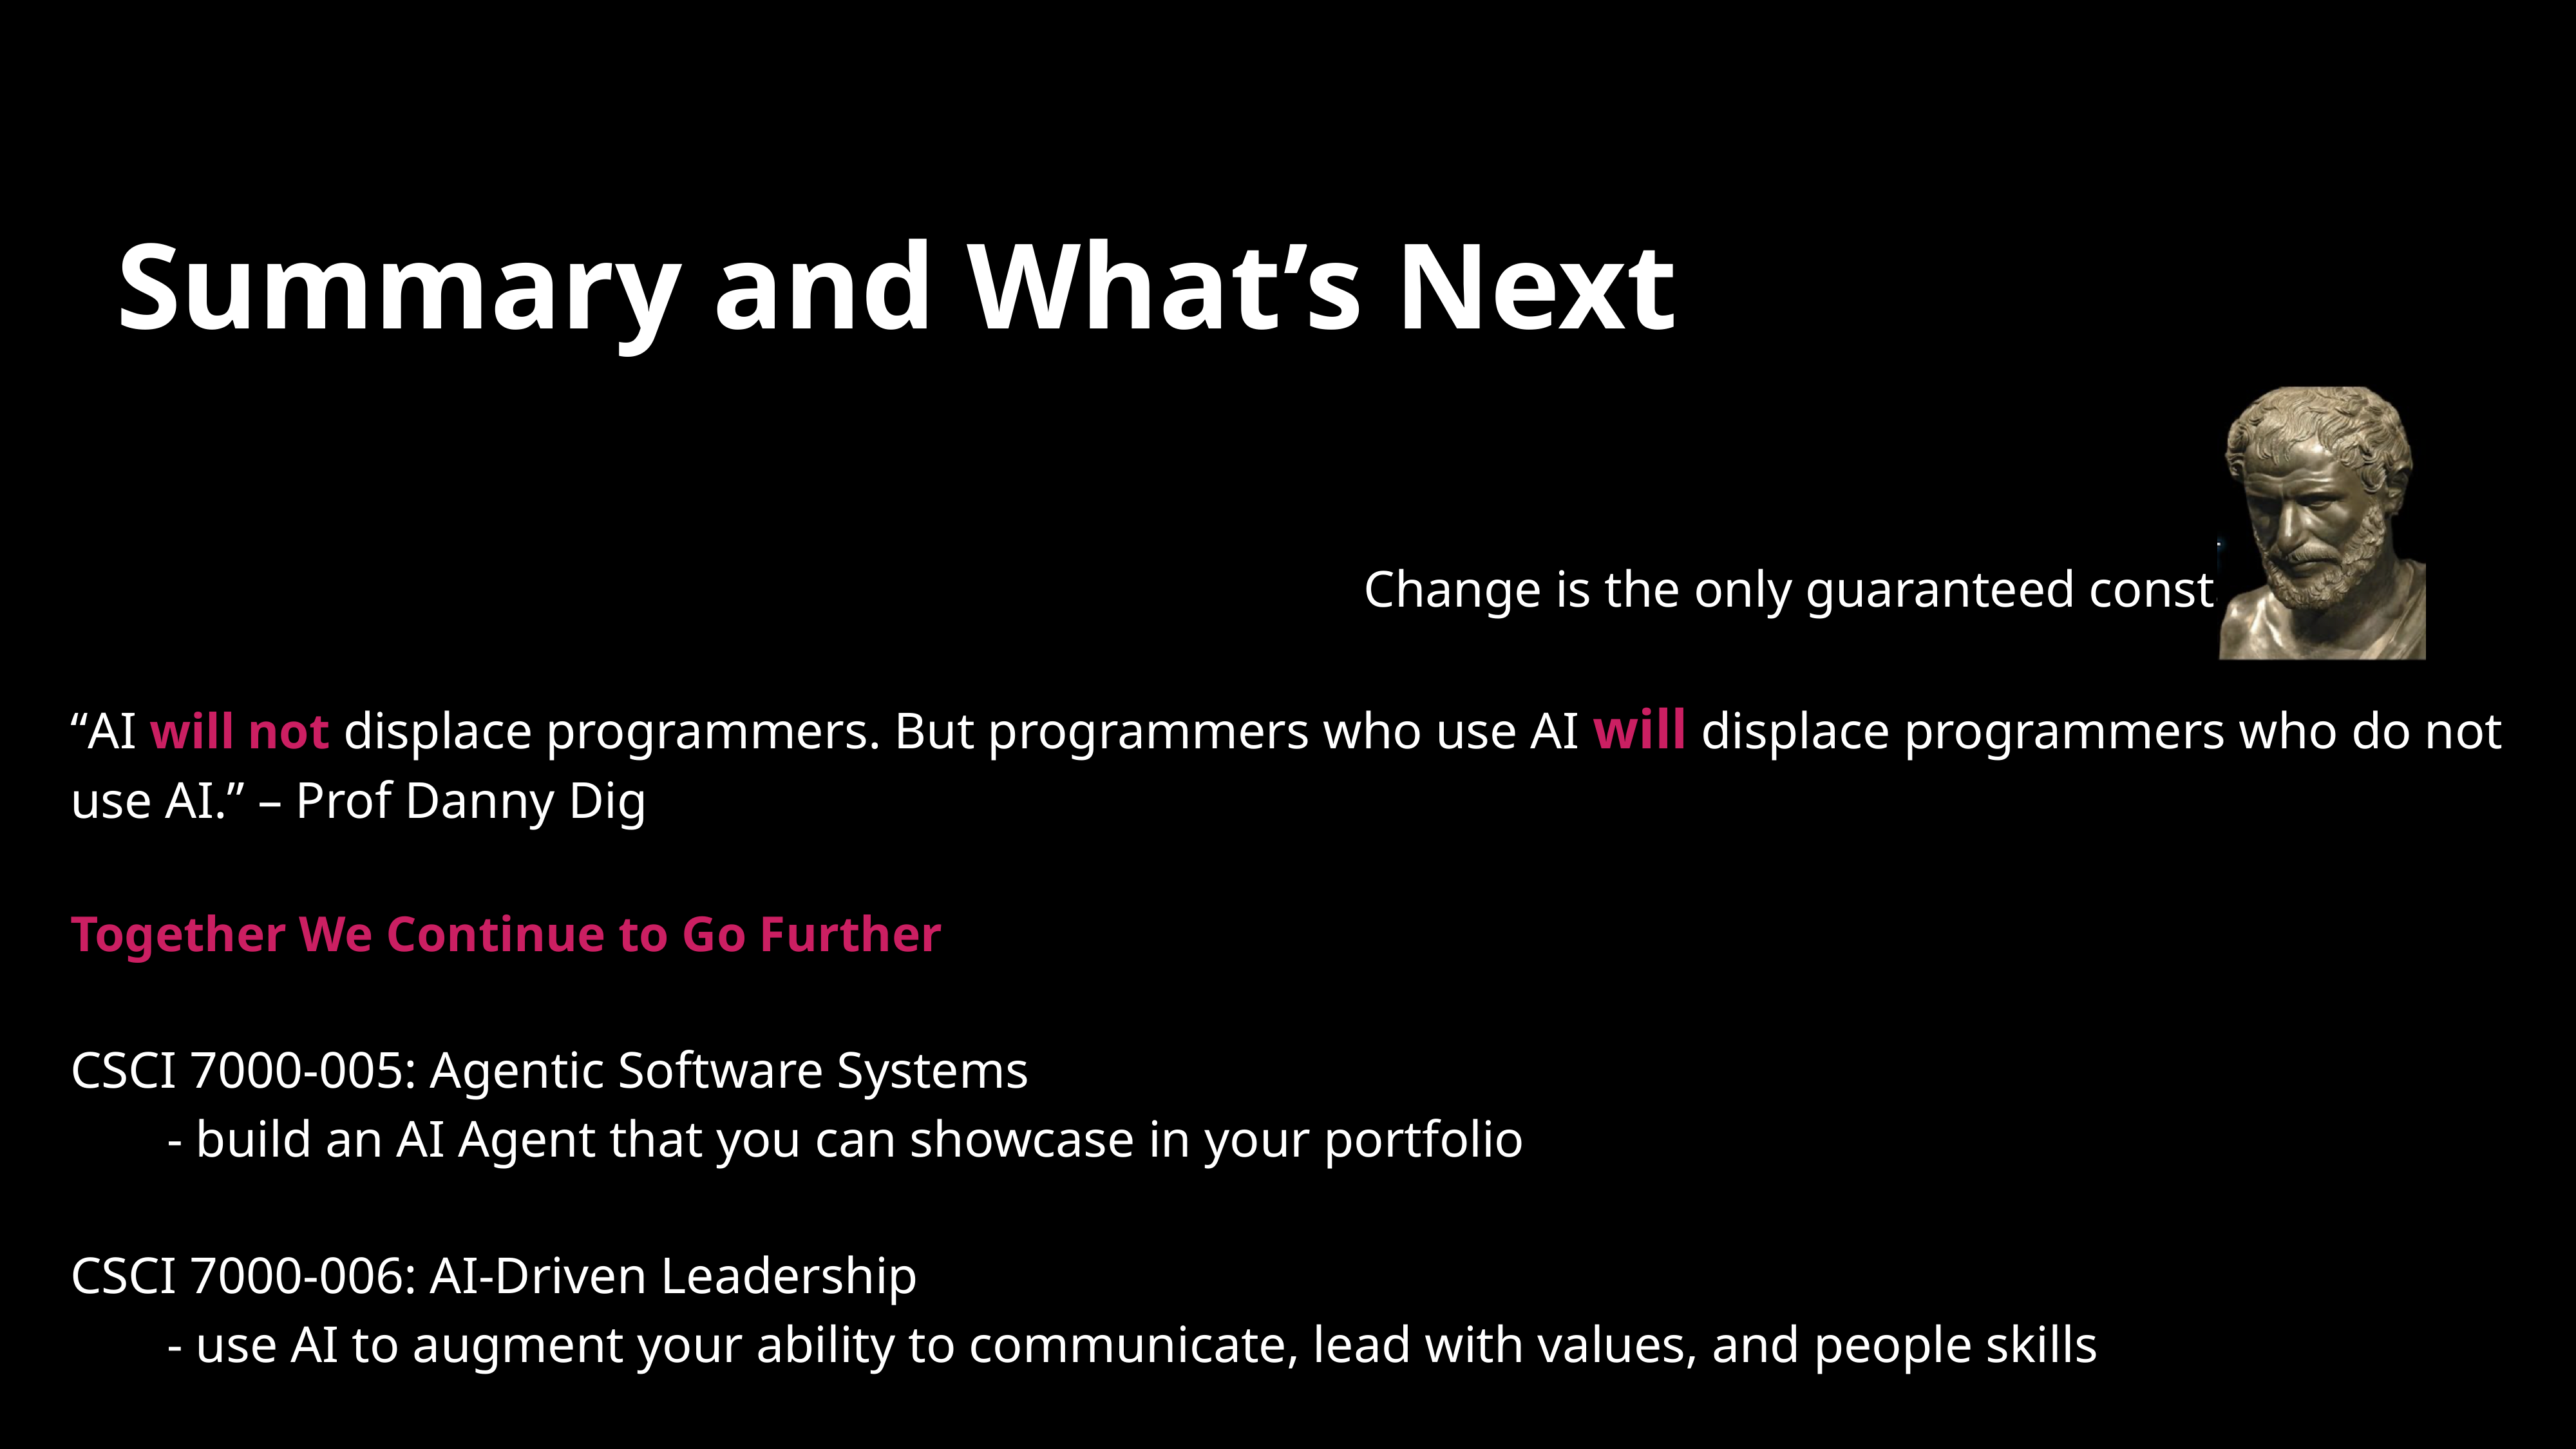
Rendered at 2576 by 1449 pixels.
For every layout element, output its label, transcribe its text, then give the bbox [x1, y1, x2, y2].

title Summary and What’s Next [116, 81, 2460, 380]
list Change is the only guaranteed constant “AI will not displace programmers. But programmers who use AI will displace programmers who do not use AI.” – Prof Danny Dig Together We Continue to Go Further CSCI 7000-005: Agentic Software Systems - build an AI Agent that you can showcase in your portfolio CSCI 7000-006: AI-Driven Leadership - use AI to augment your ability to communicate, lead with values, and people skills [70, 527, 2508, 1274]
picture [2217, 384, 2429, 661]
